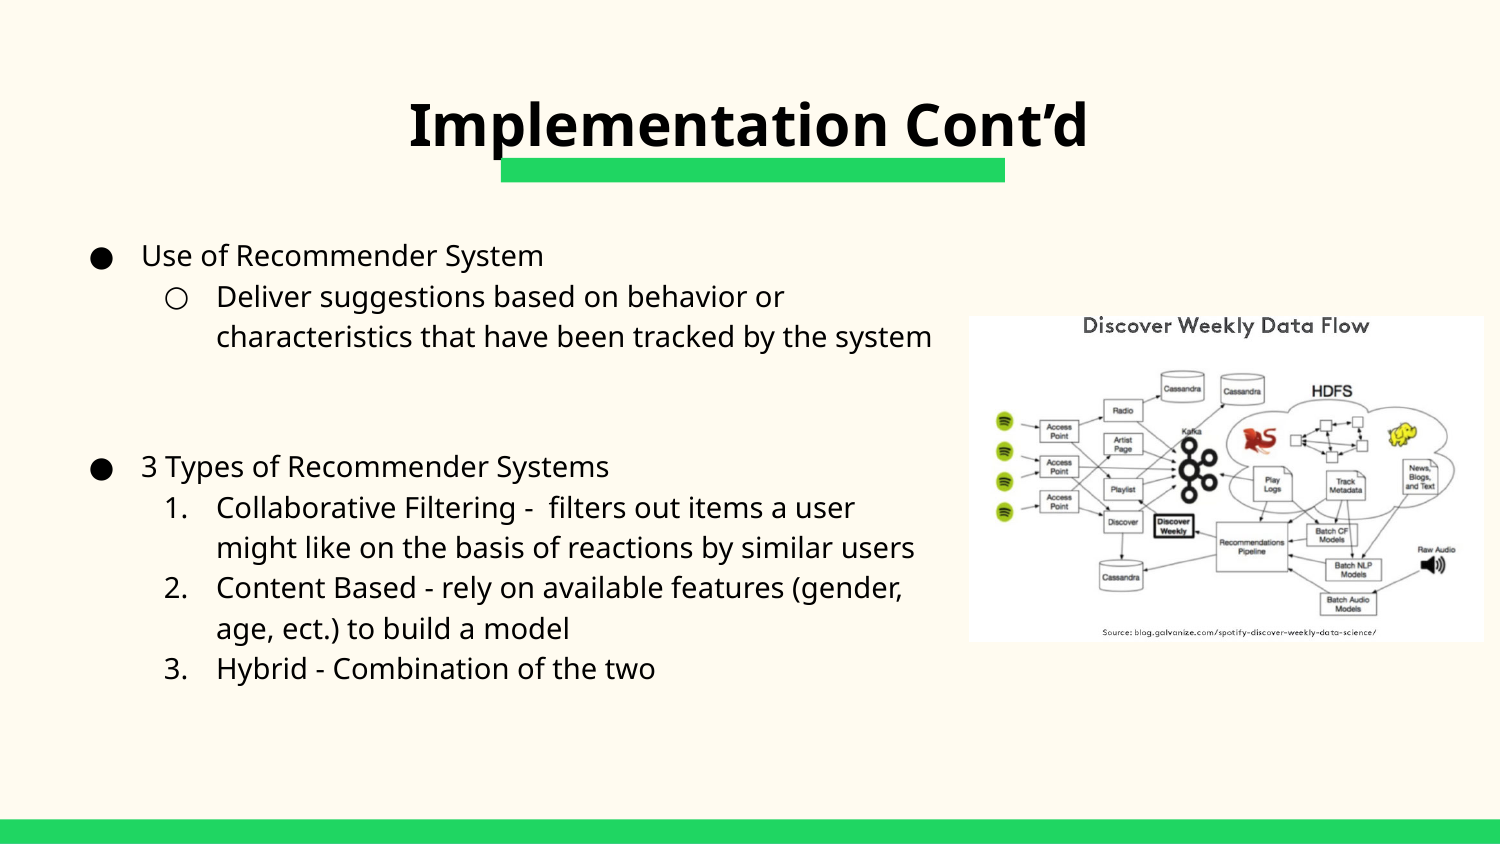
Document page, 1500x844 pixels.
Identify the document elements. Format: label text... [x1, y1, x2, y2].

title Implementation Cont’d [51, 72, 1449, 174]
picture [969, 316, 1484, 642]
text_box [500, 157, 1005, 183]
text_box [0, 819, 1500, 844]
list Use of Recommender System Deliver suggestions based on behavior or characteristics that have been tracked by the system 3 Types of Recommender Systems Collaborative Filtering - filters out items a user might like on the basis of reactions by similar users Content Based - rely on available features (gender, age, ect.) to build a model Hybrid - Combination of the two [51, 217, 957, 775]
